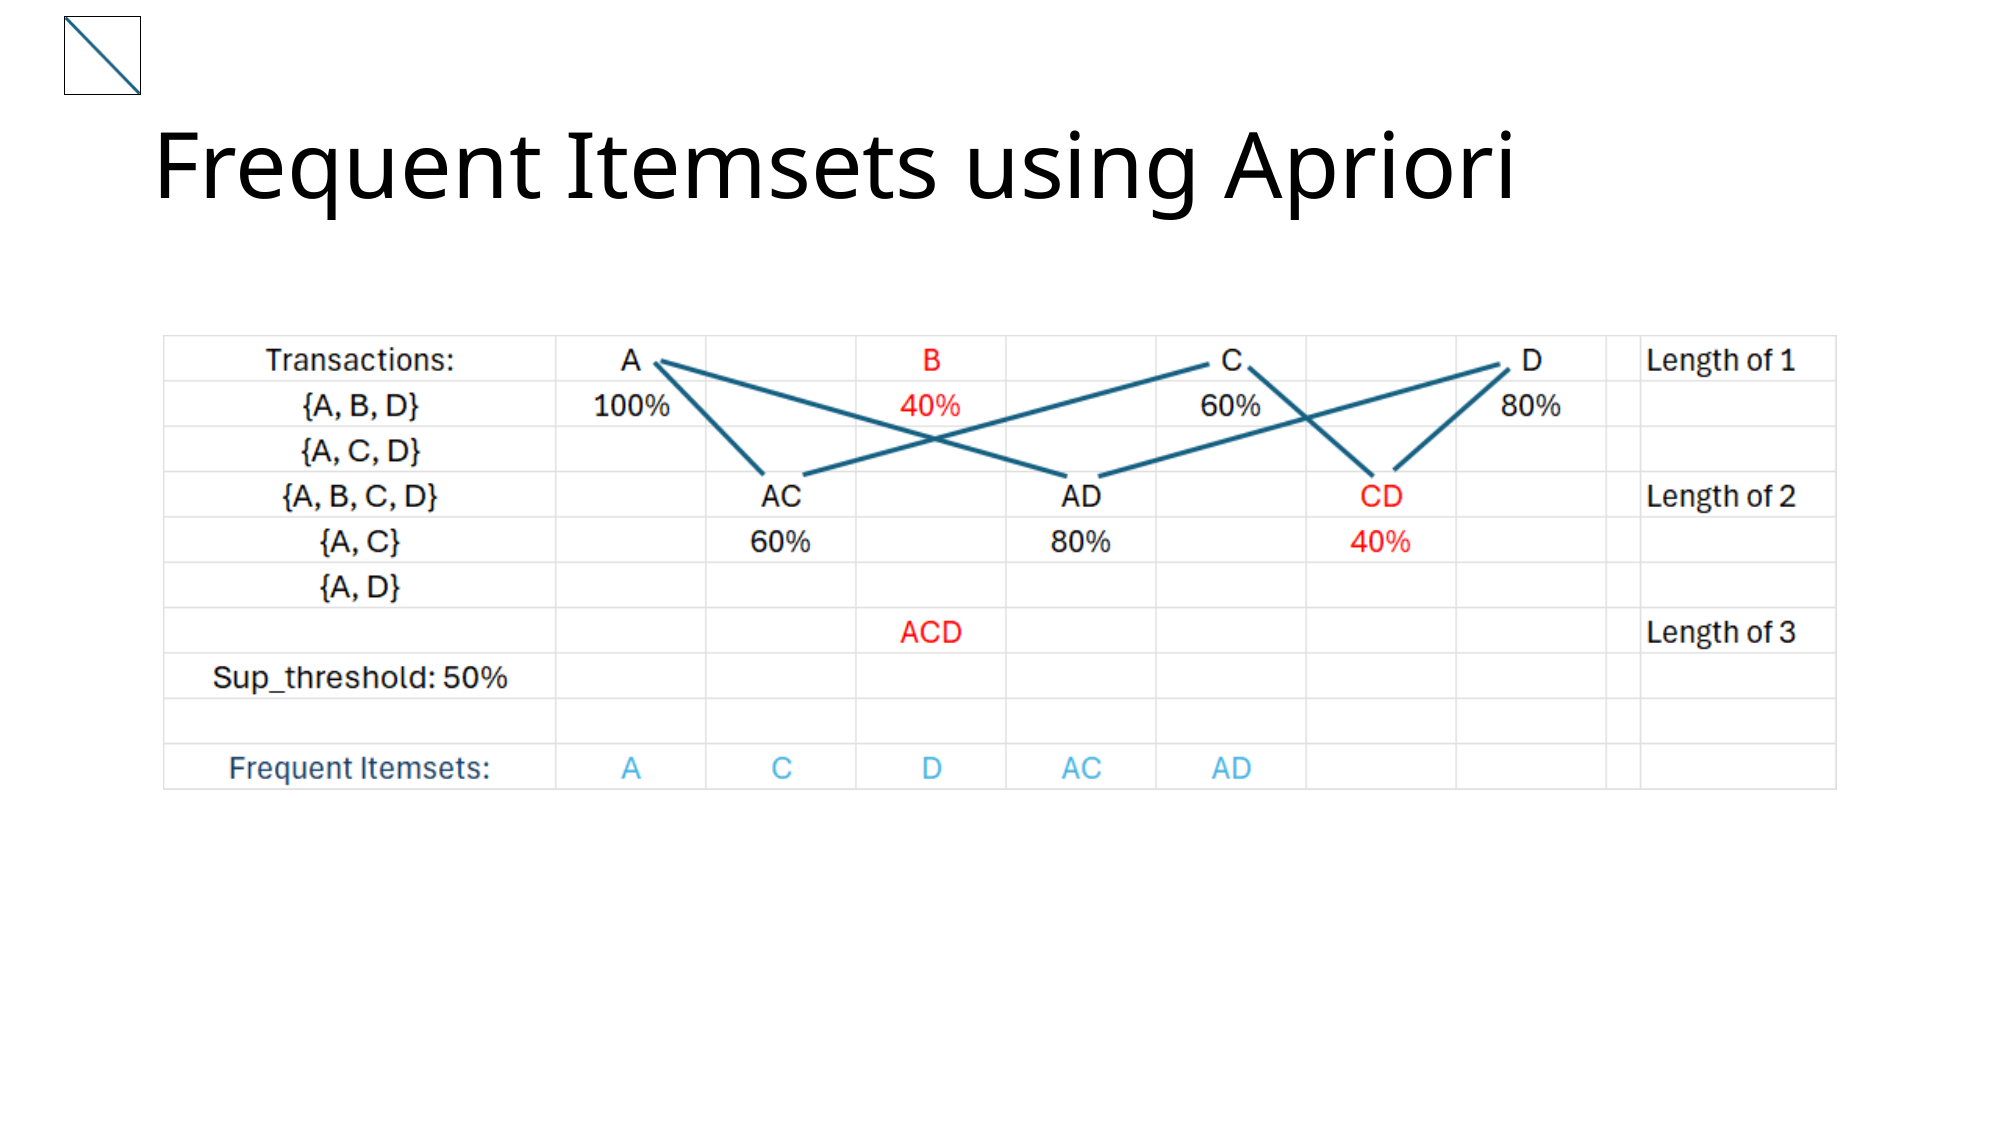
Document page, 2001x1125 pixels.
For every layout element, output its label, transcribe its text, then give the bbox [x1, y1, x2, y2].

picture [65, 17, 140, 94]
title Frequent Itemsets using Apriori [137, 59, 1863, 278]
picture [163, 335, 1837, 790]
